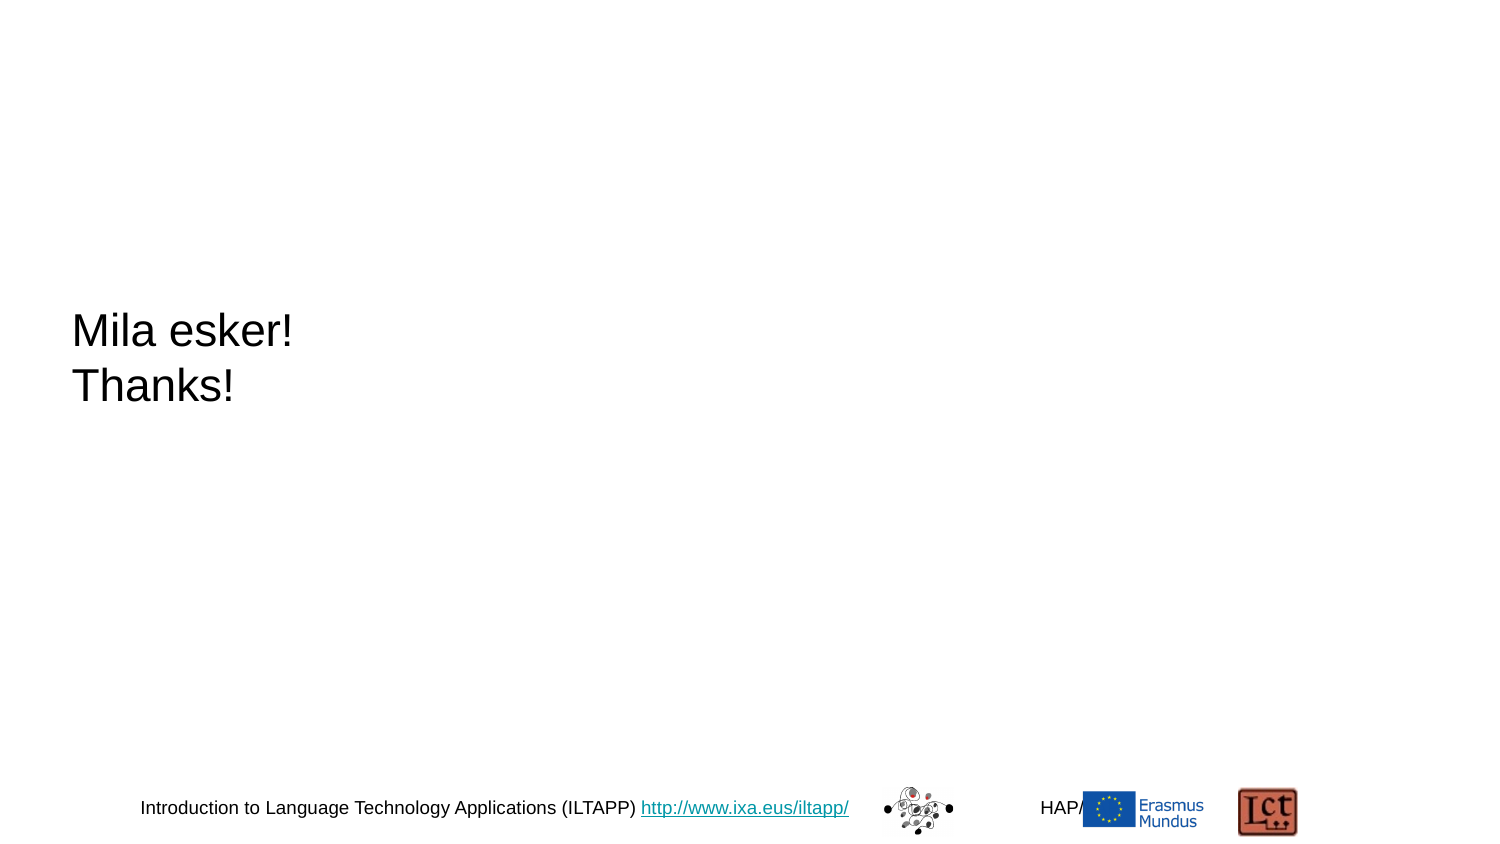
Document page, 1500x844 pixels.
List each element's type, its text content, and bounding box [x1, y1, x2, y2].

picture [1078, 786, 1215, 840]
picture [882, 787, 954, 837]
title Mila esker! Thanks! [56, 285, 1407, 426]
picture [1238, 787, 1298, 837]
